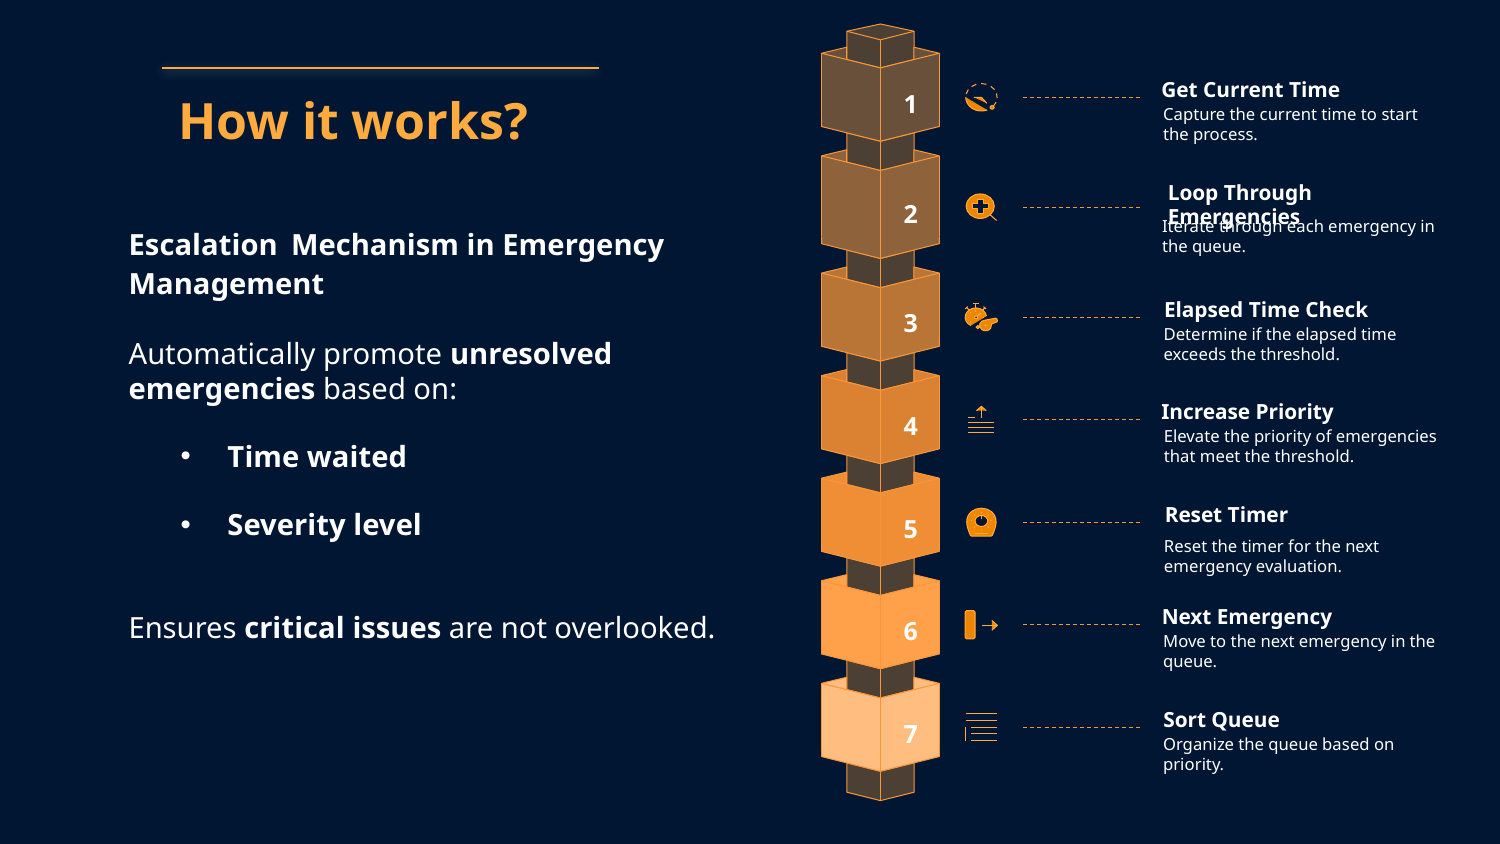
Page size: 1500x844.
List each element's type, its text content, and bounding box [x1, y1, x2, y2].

text_box How it works? [163, 74, 816, 163]
text_box Escalation Mechanism in Emergency Management Automatically promote unresolved emergencies based on: Time waited Severity level Ensures critical issues are not overlooked. [90, 190, 774, 799]
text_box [821, 0, 1434, 801]
